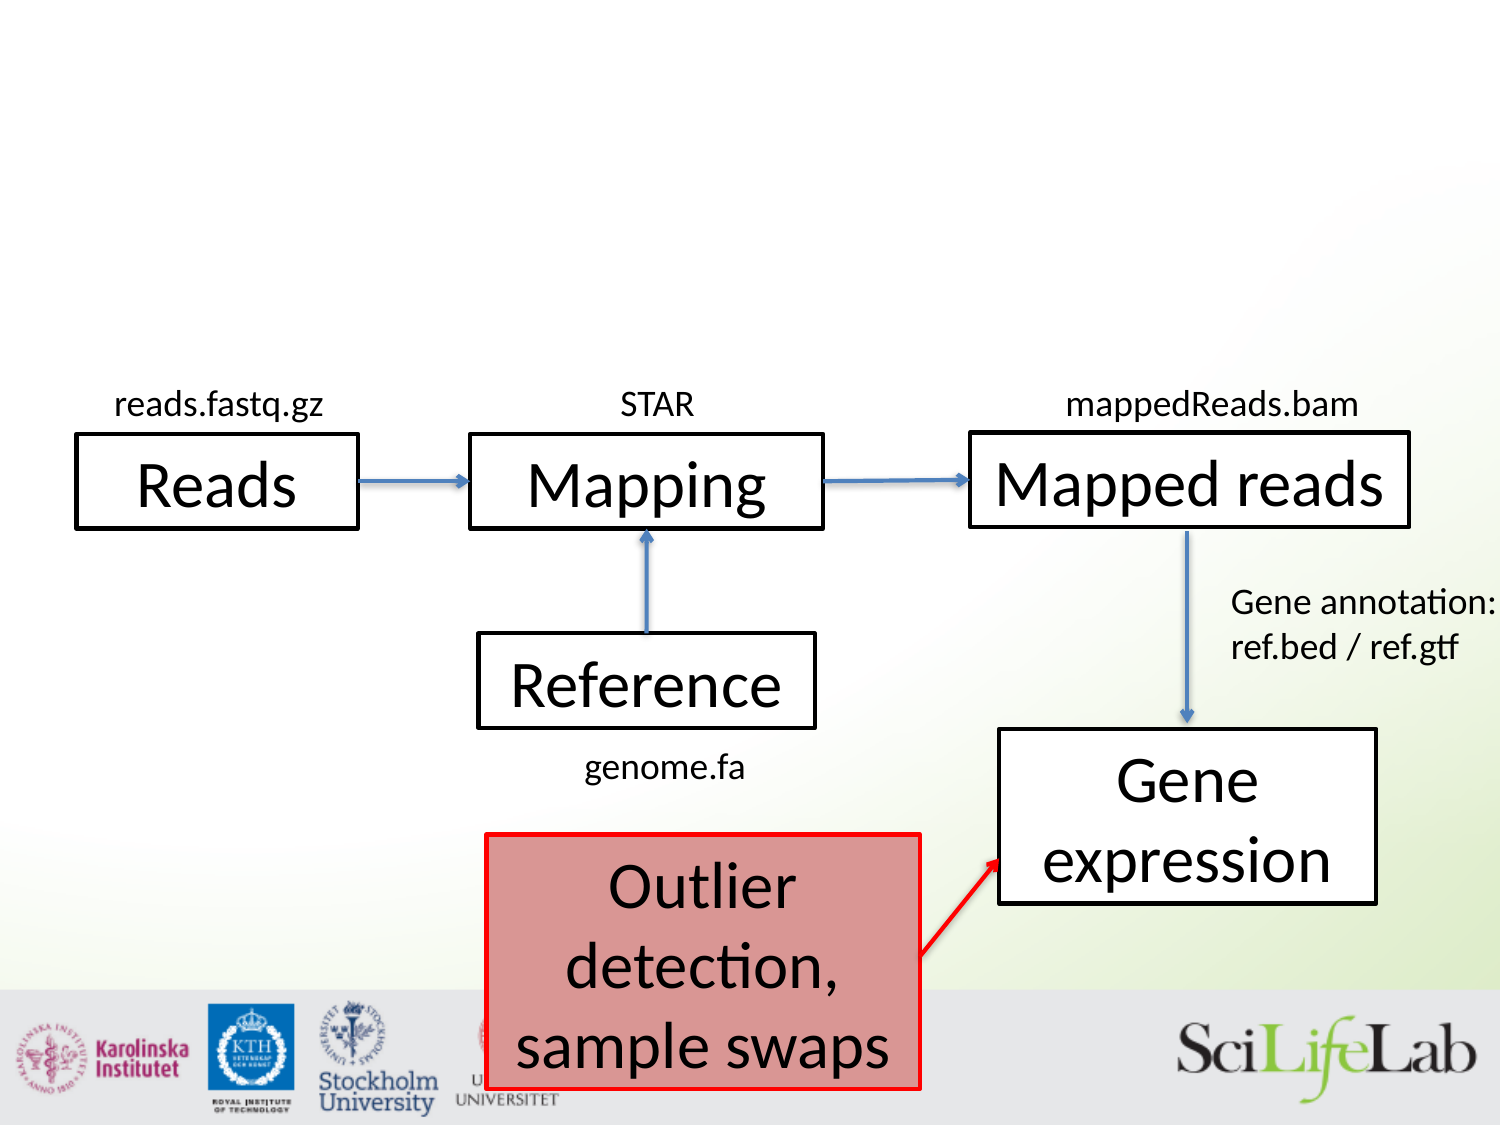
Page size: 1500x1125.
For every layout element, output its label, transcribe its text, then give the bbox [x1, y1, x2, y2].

text_box Mapping [468, 432, 825, 531]
text_box Reads [74, 432, 360, 531]
text_box Gene annotation: ref.bed / ref.gtf [1216, 570, 1500, 720]
text_box genome.fa [569, 734, 762, 832]
text_box mappedReads.bam [1050, 371, 1375, 432]
text_box Gene expression [997, 727, 1378, 906]
text_box Outlier detection, sample swaps [484, 832, 922, 1091]
text_box reads.fastq.gz [99, 371, 339, 432]
text_box STAR [605, 371, 710, 432]
text_box Mapped reads [968, 430, 1411, 529]
text_box Reference [476, 631, 817, 730]
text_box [919, 857, 1000, 957]
